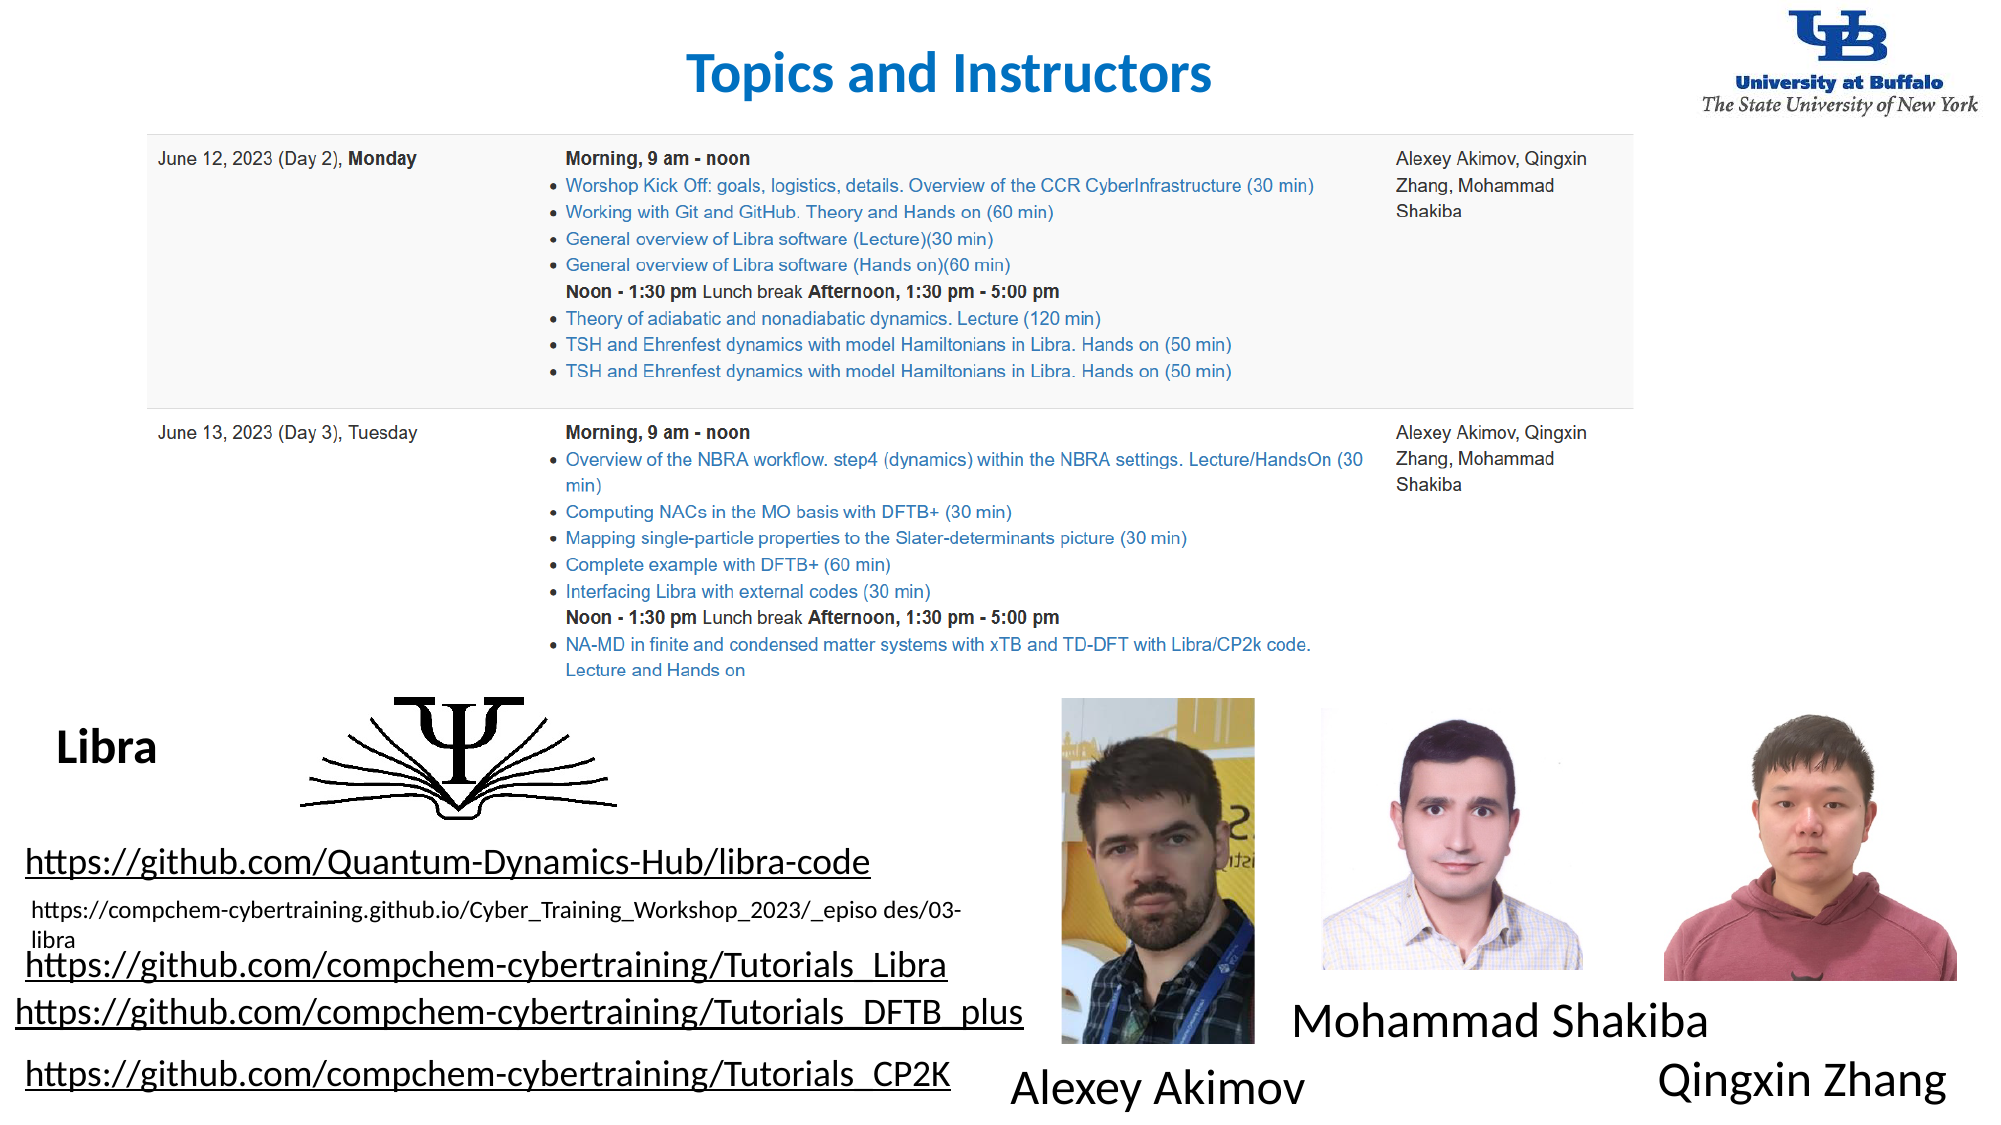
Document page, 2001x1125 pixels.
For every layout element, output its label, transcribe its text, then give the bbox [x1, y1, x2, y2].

text_box Qingxin Zhang [1643, 1039, 1962, 1115]
text_box https://github.com/Quantum-Dynamics-Hub/libra-code [10, 829, 899, 890]
text_box https://github.com/compchem-cybertraining/Tutorials_Libra [10, 932, 983, 979]
picture [1664, 689, 1957, 981]
text_box Topics and Instructors [213, 27, 1674, 112]
text_box https://github.com/compchem-cybertraining/Tutorials_DFTB_plus [0, 979, 1061, 1040]
text_box https://compchem-cybertraining.github.io/Cyber_Training_Workshop_2023/_episo des/03-libra [16, 886, 1021, 961]
picture [1321, 708, 1583, 971]
picture [1061, 698, 1255, 1044]
text_box Libra [41, 706, 173, 781]
picture [139, 125, 1635, 821]
text_box https://github.com/compchem-cybertraining/Tutorials_CP2K [10, 1041, 1022, 1102]
text_box Mohammad Shakiba [1276, 979, 1725, 1055]
text_box Alexey Akimov [995, 1047, 1321, 1123]
picture [1674, 0, 2000, 130]
